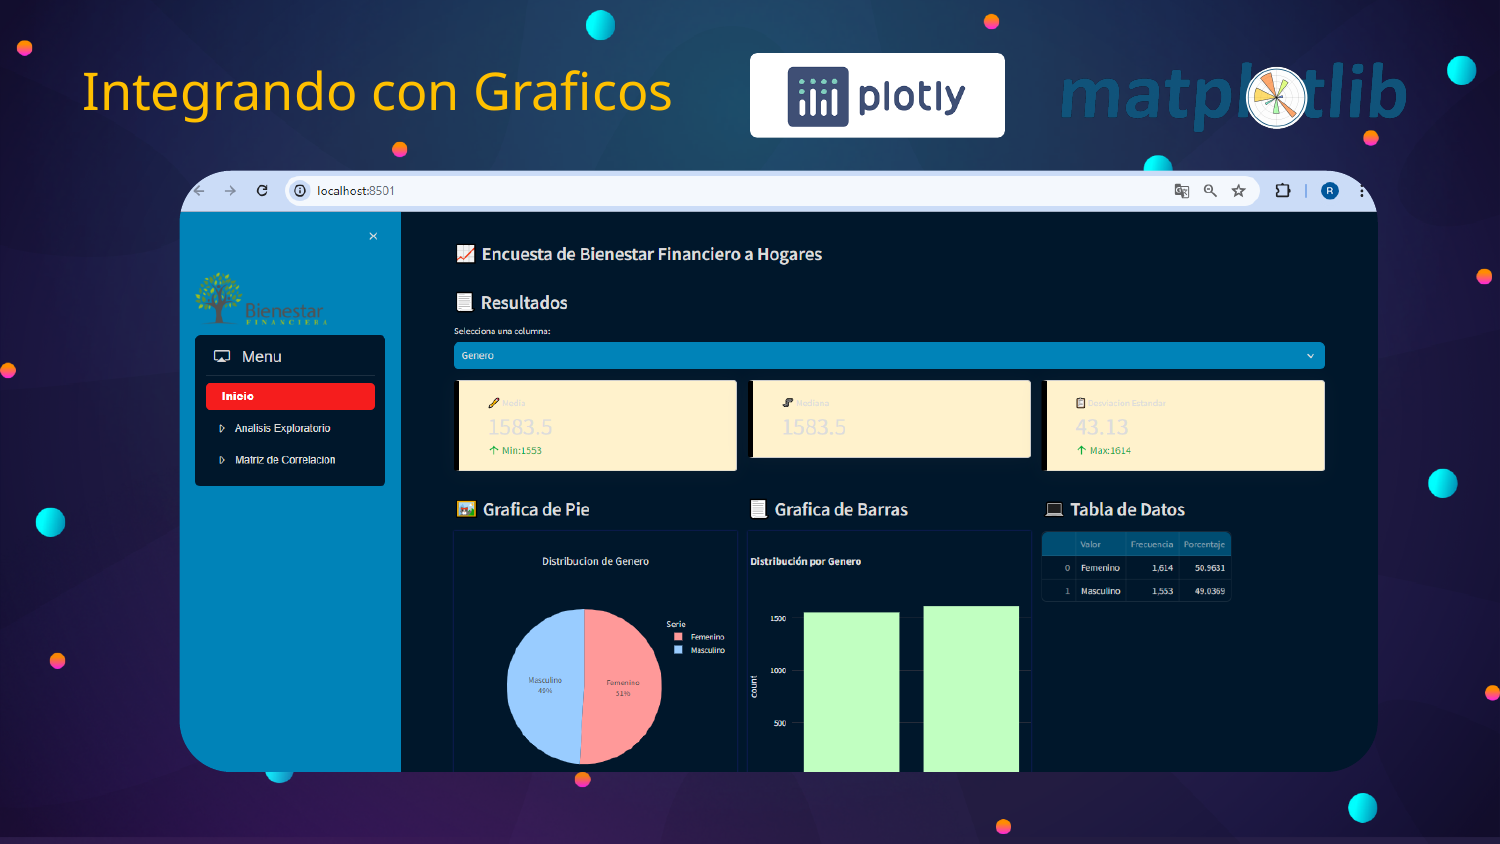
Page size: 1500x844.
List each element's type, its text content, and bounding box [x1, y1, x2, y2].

text_box Integrando con Graficos [67, 43, 1263, 138]
picture [0, 0, 1500, 844]
